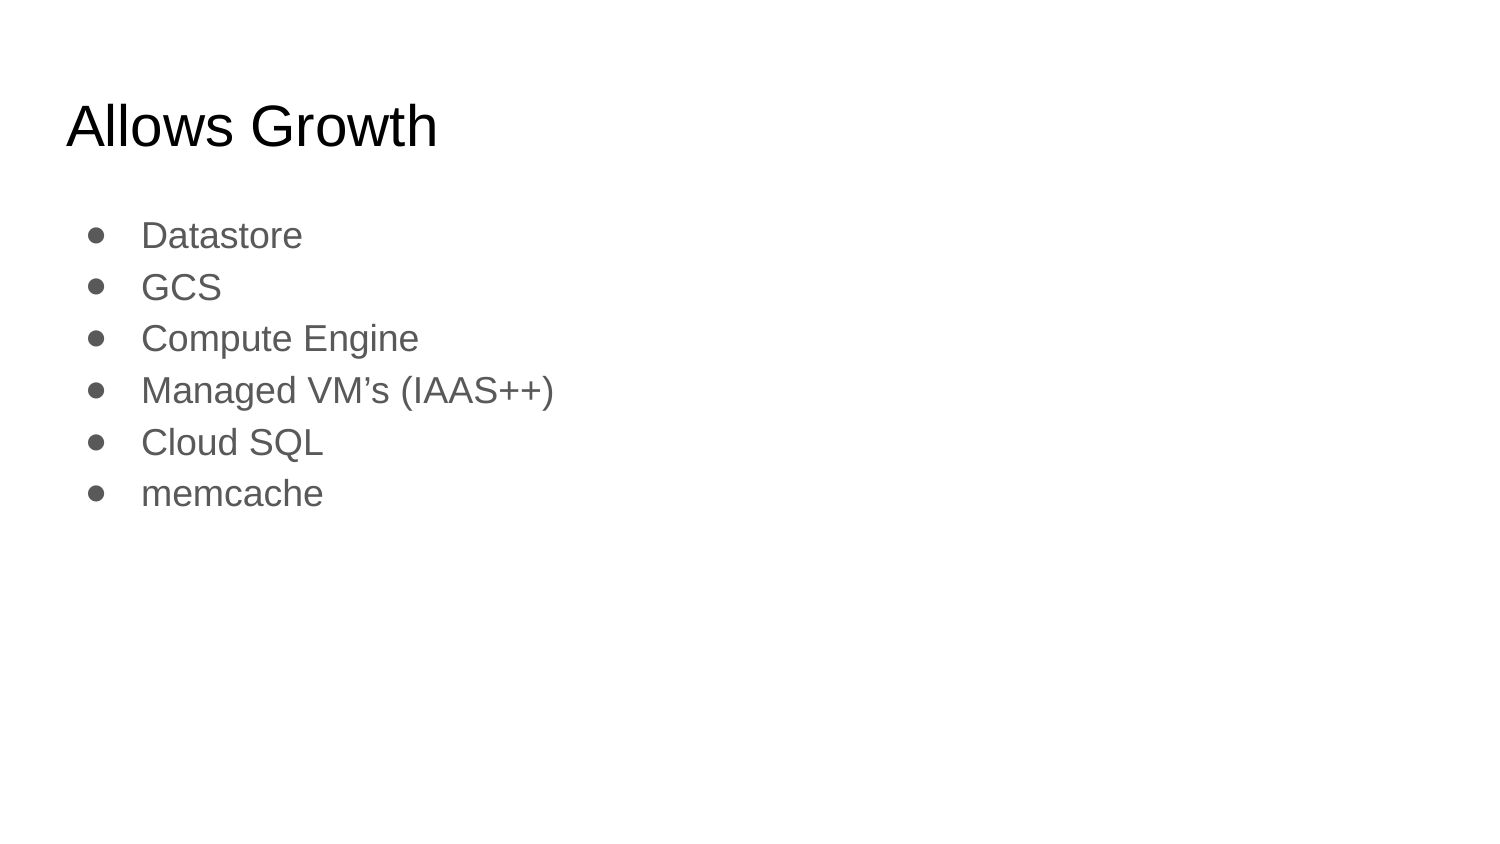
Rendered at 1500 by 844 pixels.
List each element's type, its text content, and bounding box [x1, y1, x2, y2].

title Allows Growth [51, 72, 1449, 167]
list Datastore GCS Compute Engine Managed VM’s (IAAS++) Cloud SQL memcache [51, 189, 1449, 750]
